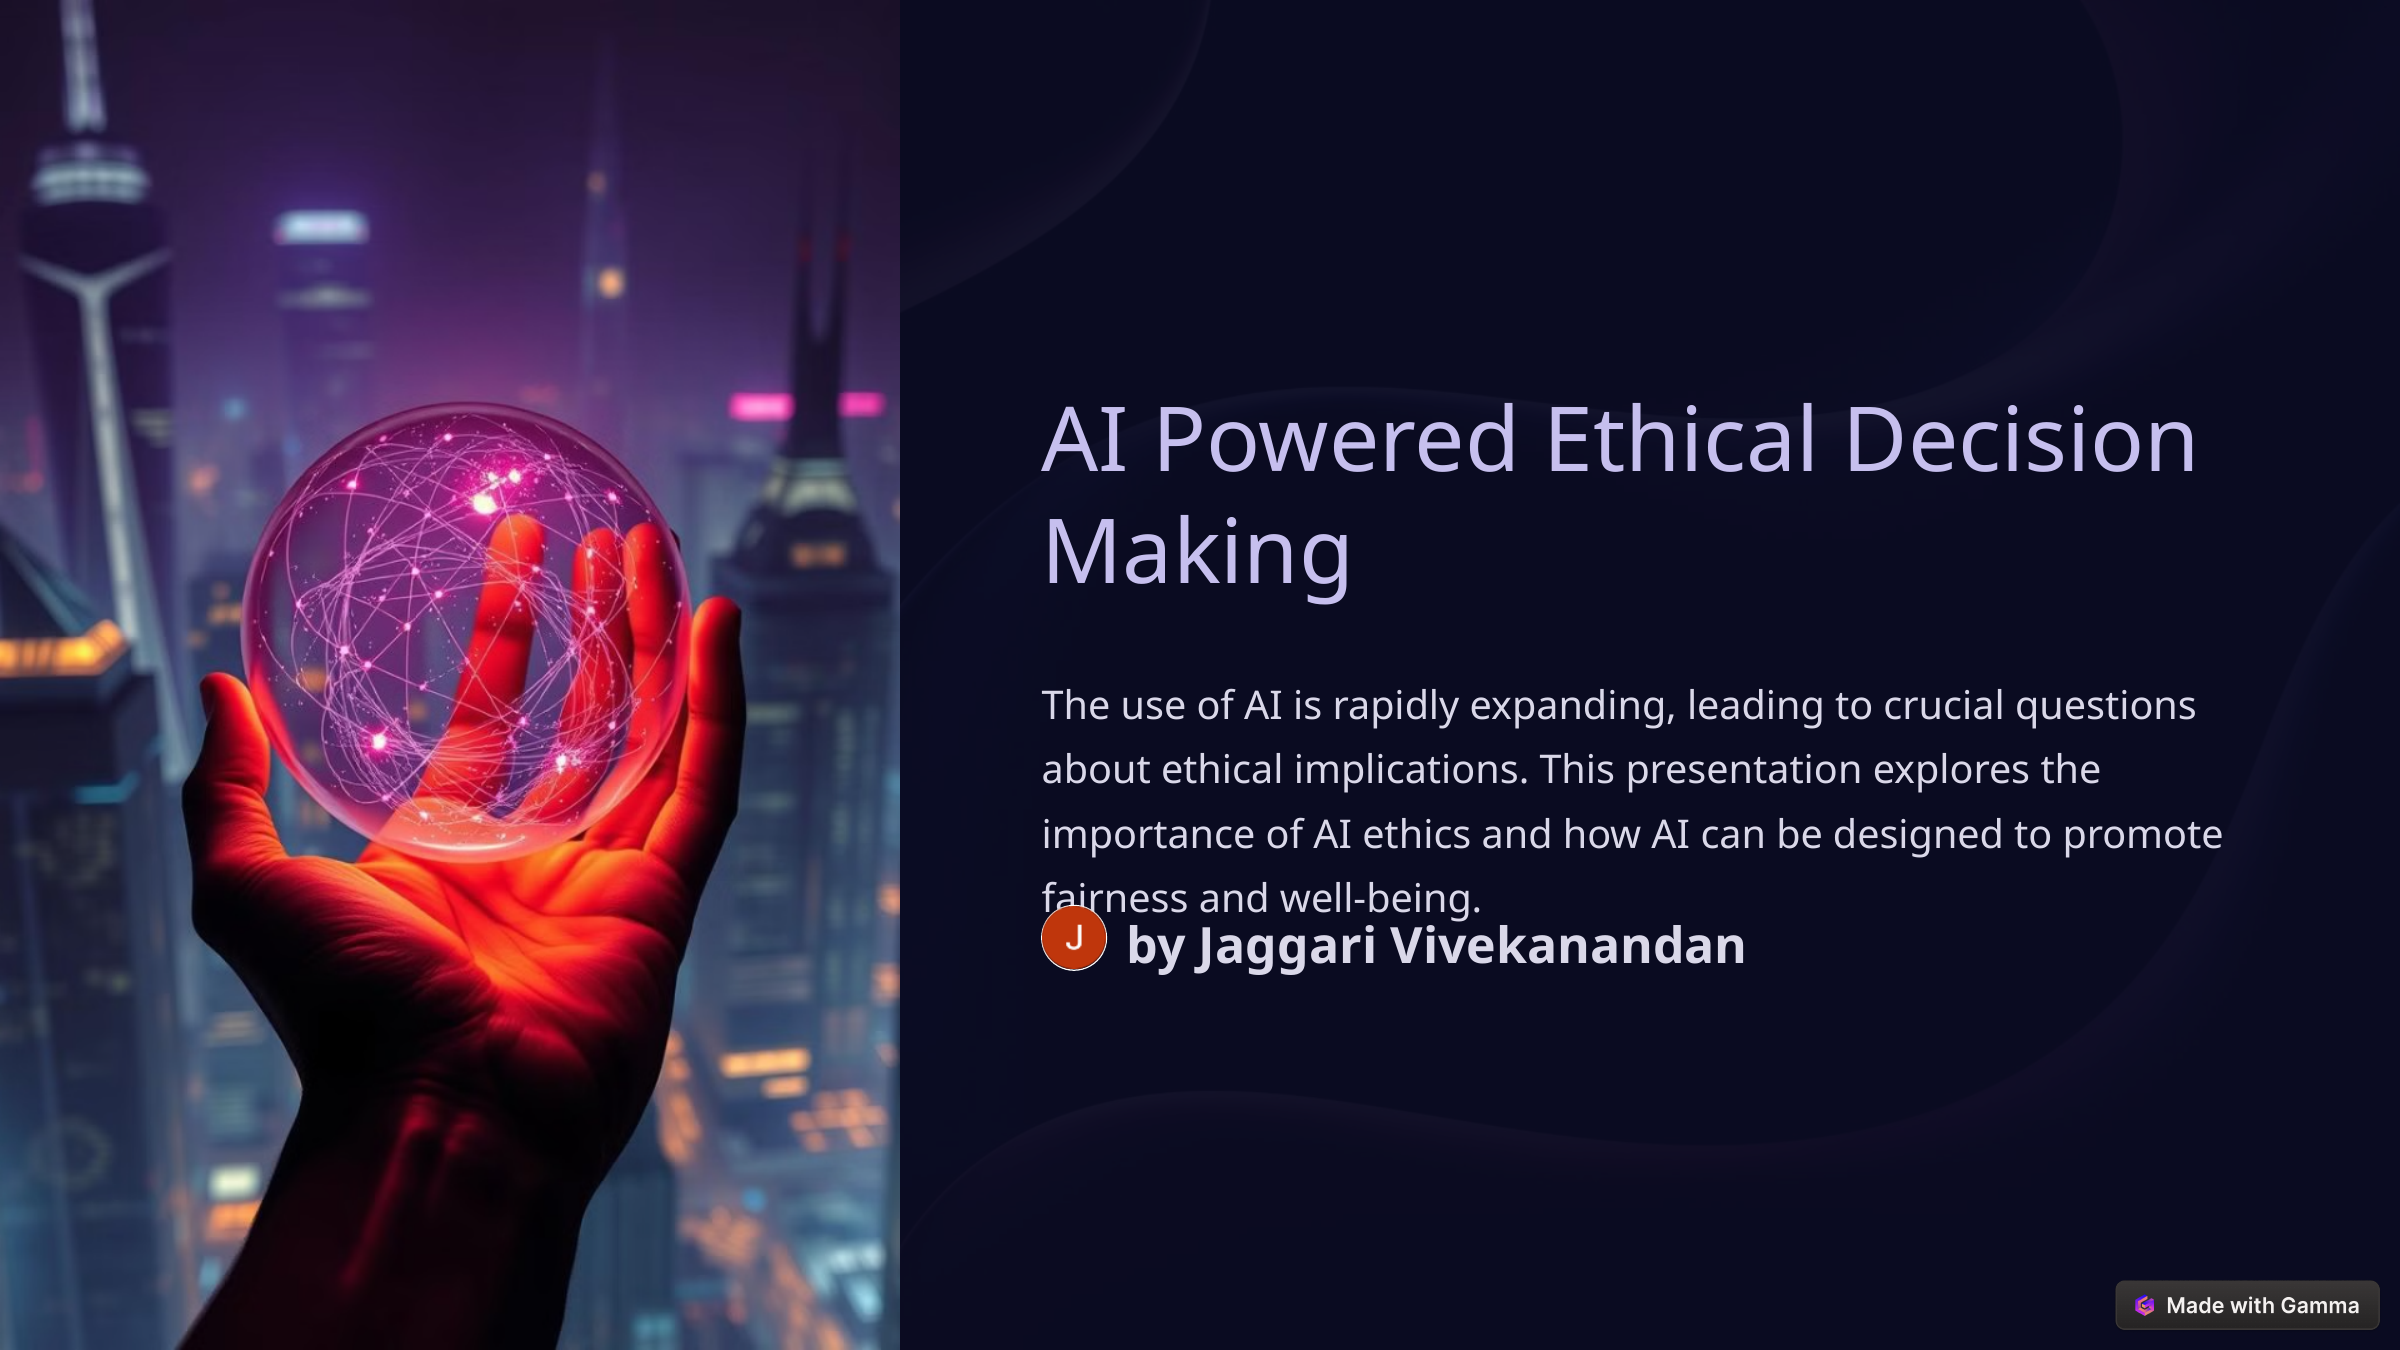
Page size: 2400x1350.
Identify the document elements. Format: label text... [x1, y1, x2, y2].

picture [2106, 1271, 2389, 1339]
text_box The use of AI is rapidly expanding, leading to crucial questions about ethical implications. This presentation explores the importance of AI ethics and how AI can be designed to promote fairness and well-being. [1041, 662, 2259, 857]
text_box by Jaggari Vivekanandan [1126, 902, 1676, 974]
text_box AI Powered Ethical Decision Making [1041, 376, 2259, 602]
picture [0, 0, 900, 1350]
picture [1042, 906, 1106, 969]
